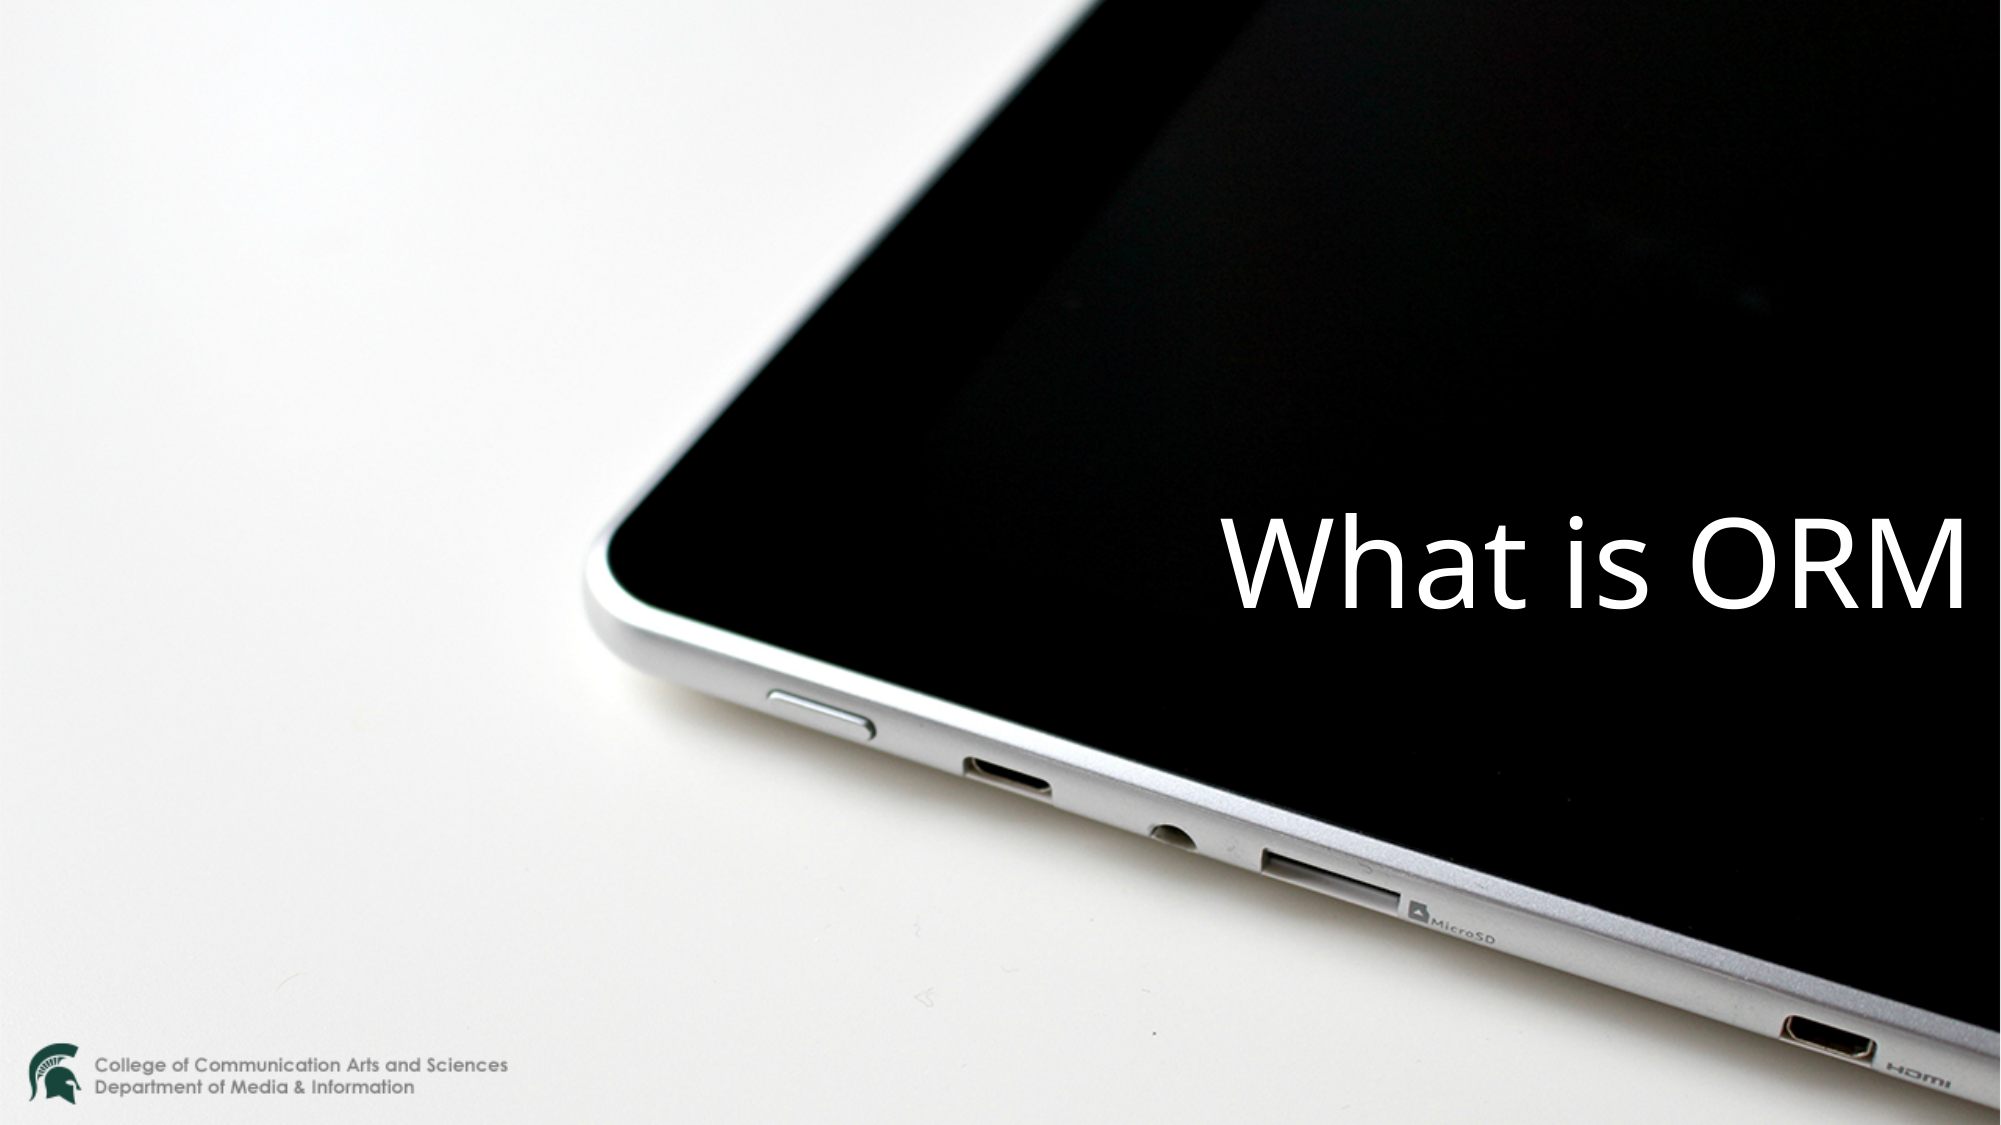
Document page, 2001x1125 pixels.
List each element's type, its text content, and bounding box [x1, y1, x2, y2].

picture [0, 0, 2001, 1125]
title What is ORM [771, 94, 1990, 643]
